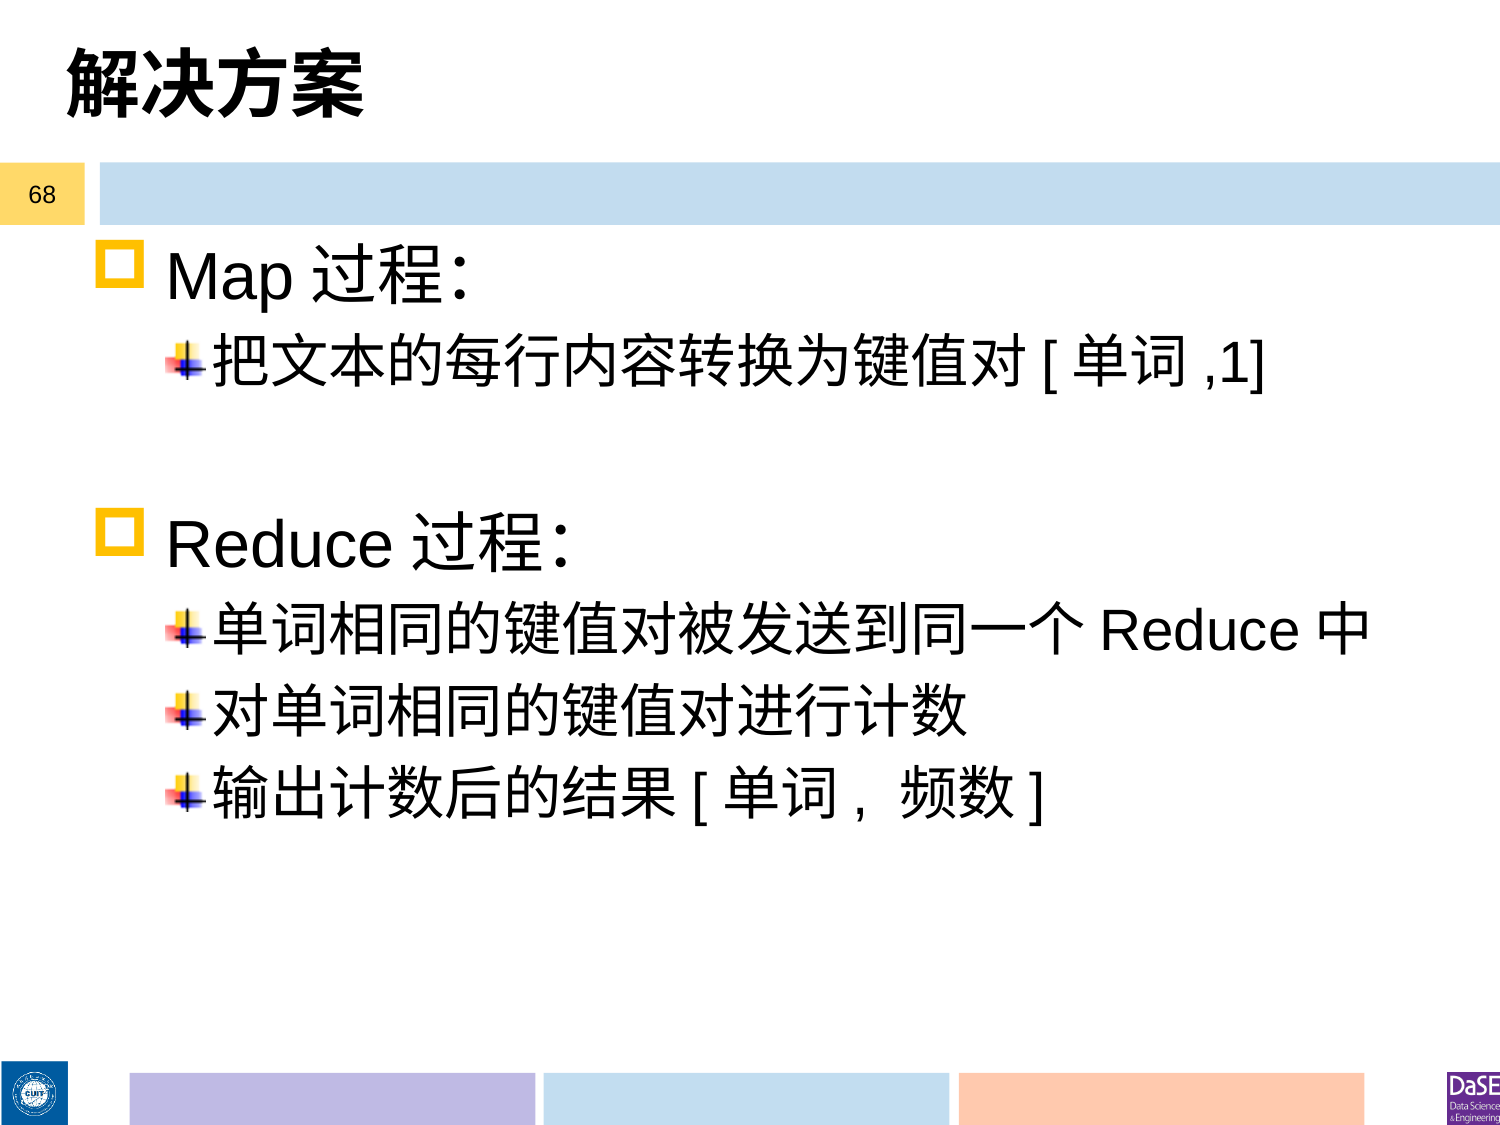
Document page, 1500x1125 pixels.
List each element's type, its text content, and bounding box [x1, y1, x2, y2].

slide_number 68 [0, 162, 85, 225]
picture [165, 338, 206, 380]
picture [165, 688, 206, 730]
title 解决方案 [50, 0, 1459, 175]
list Map过程： 把文本的每行内容转换为键值对[单词,1] Reduce过程： 单词相同的键值对被发送到同一个Reduce中 对单词相同的键值对进行计数 输出计数后的结果[单词, 频数] [75, 224, 1425, 1005]
picture [1447, 1072, 1500, 1125]
picture [165, 770, 206, 812]
picture [165, 606, 206, 648]
picture [0, 1059, 69, 1125]
